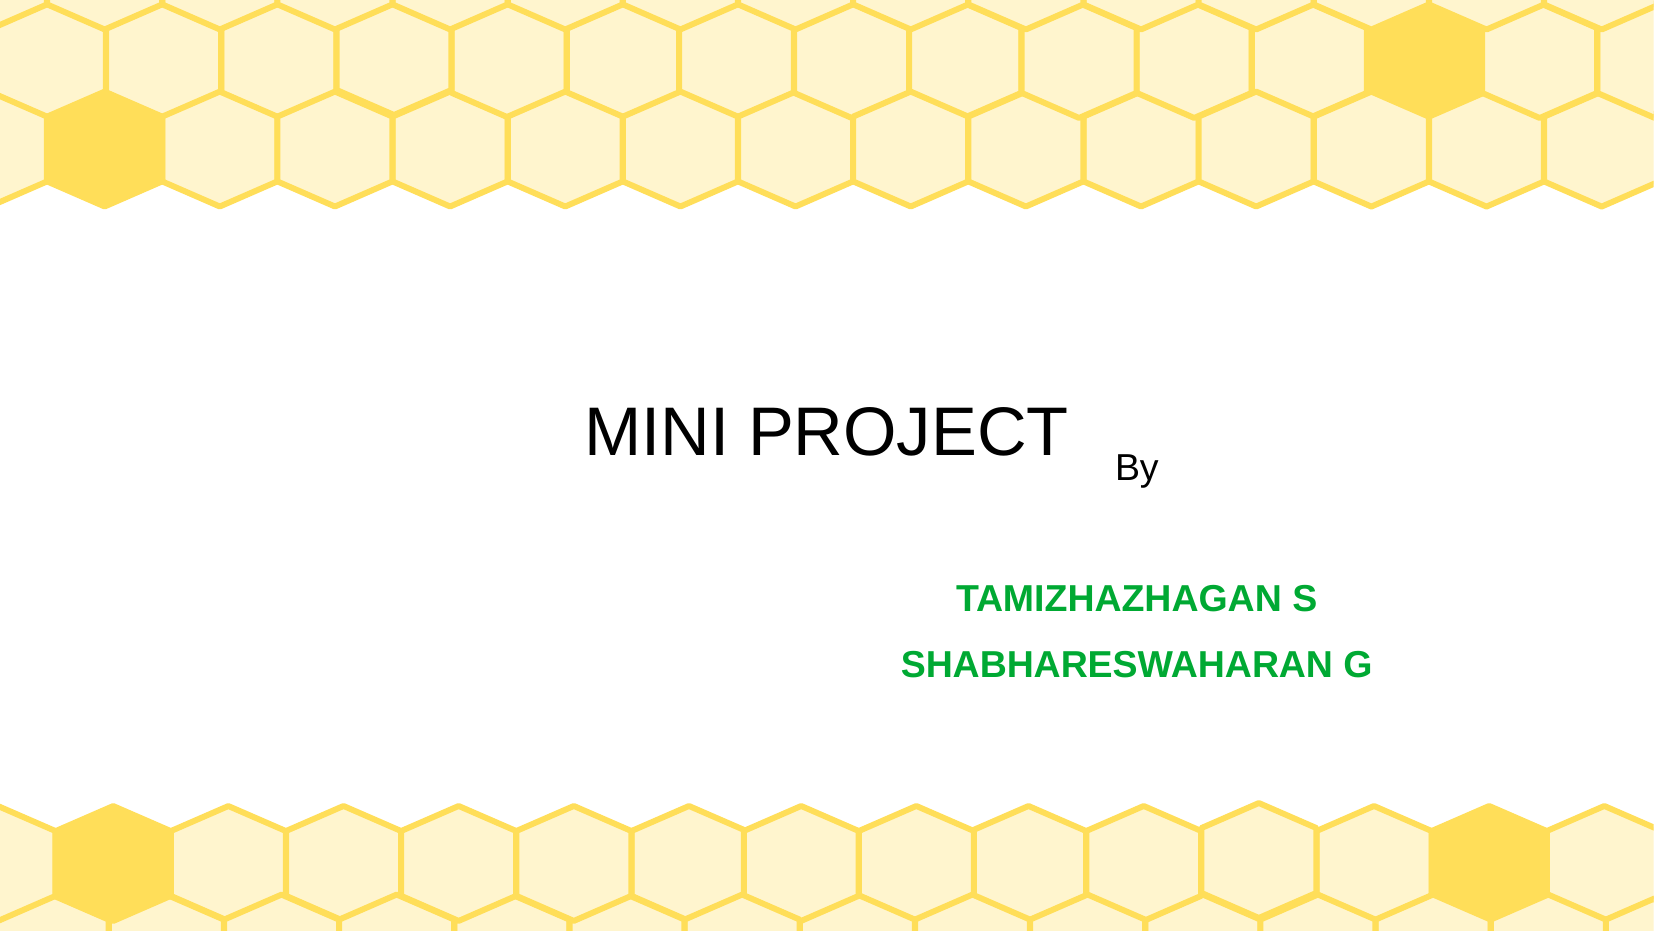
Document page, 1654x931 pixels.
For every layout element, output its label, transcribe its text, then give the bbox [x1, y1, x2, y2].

subtitle By TAMIZHAZHAGAN S SHABHARESWAHARAN G [398, 490, 1654, 638]
title MINI PROJECT [88, 324, 1565, 532]
